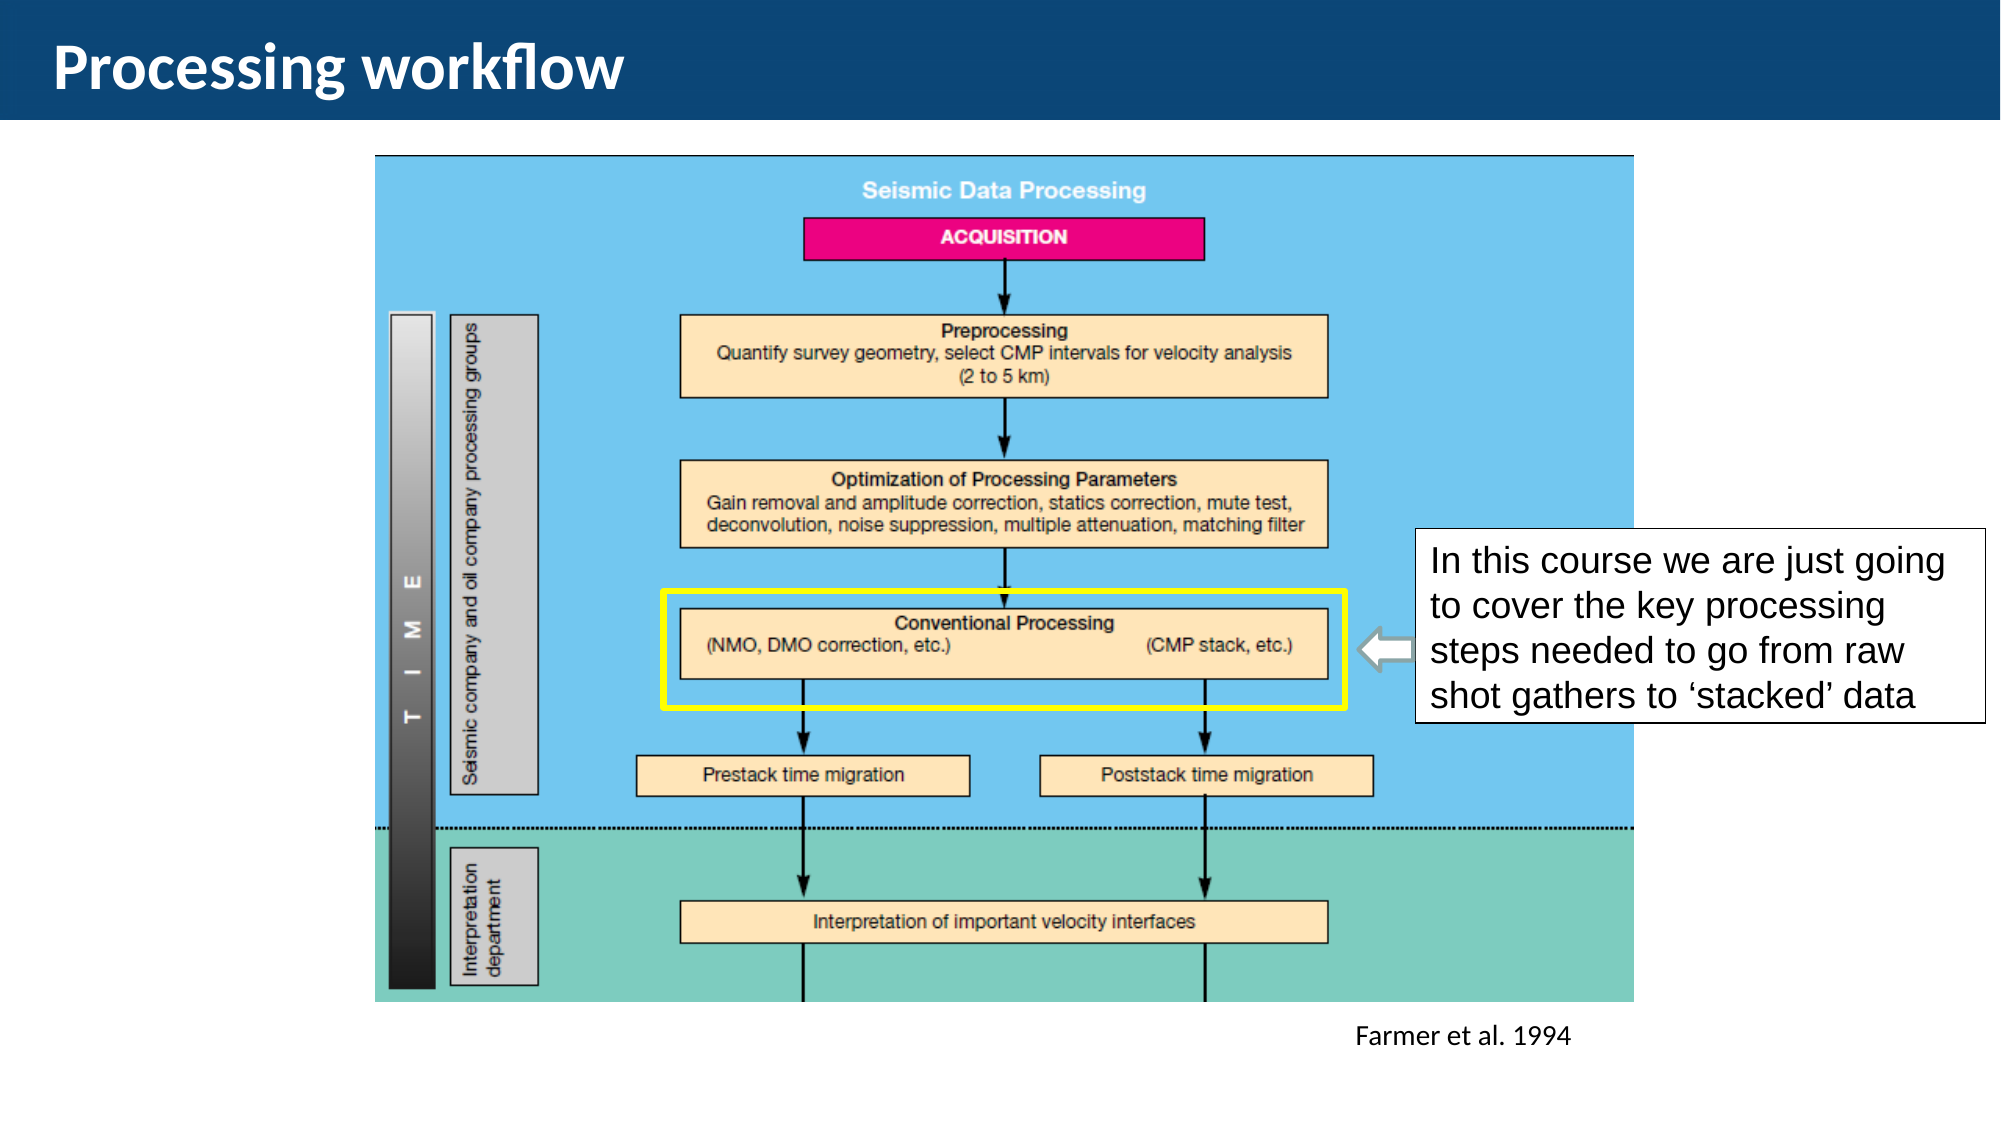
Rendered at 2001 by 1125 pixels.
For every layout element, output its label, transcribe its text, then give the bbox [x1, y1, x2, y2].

text_box In this course we are just going to cover the key processing steps needed to go from raw shot gathers to ‘stacked’ data [1638, 528, 1986, 724]
picture [375, 154, 1634, 1003]
picture [0, 0, 2001, 120]
text_box Processing workflow [38, 15, 641, 111]
text_box Farmer et al. 1994 [1340, 1011, 1587, 1059]
